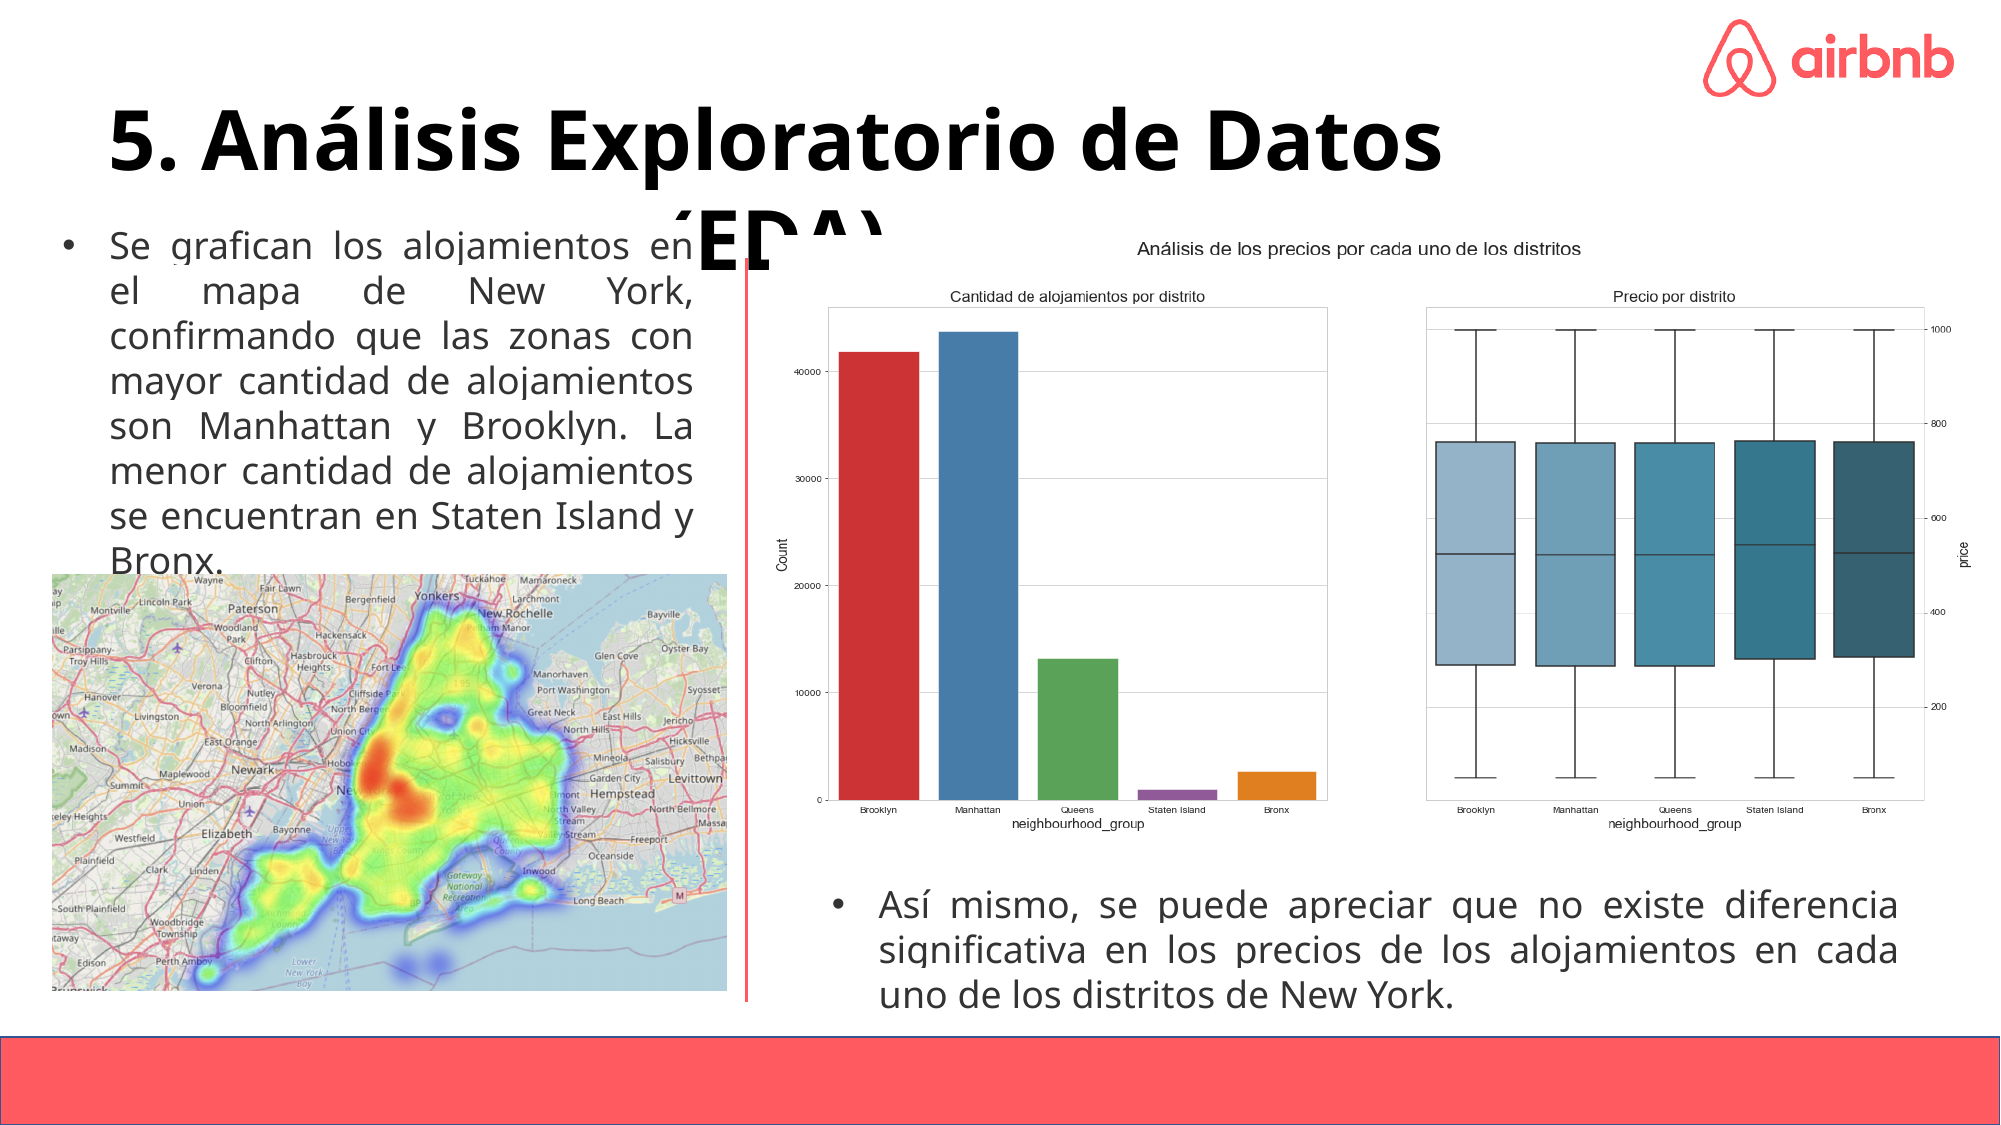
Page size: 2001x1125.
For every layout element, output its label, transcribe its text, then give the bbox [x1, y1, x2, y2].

picture [769, 235, 1977, 837]
picture [52, 574, 728, 991]
text_box Se grafican los alojamientos en el mapa de New York, confirmando que las zonas con mayor cantidad de alojamientos son Manhattan y Brooklyn. La menor cantidad de alojamientos se encuentran en Staten Island y Bronx. [47, 214, 710, 590]
picture [1703, 19, 1954, 97]
text_box [0, 1036, 2000, 1125]
text_box 5. Análisis Exploratorio de Datos (EDA) [24, 79, 1529, 295]
text_box Así mismo, se puede apreciar que no existe diferencia significativa en los precios de los alojamientos en cada uno de los distritos de New York. [816, 873, 1916, 1024]
